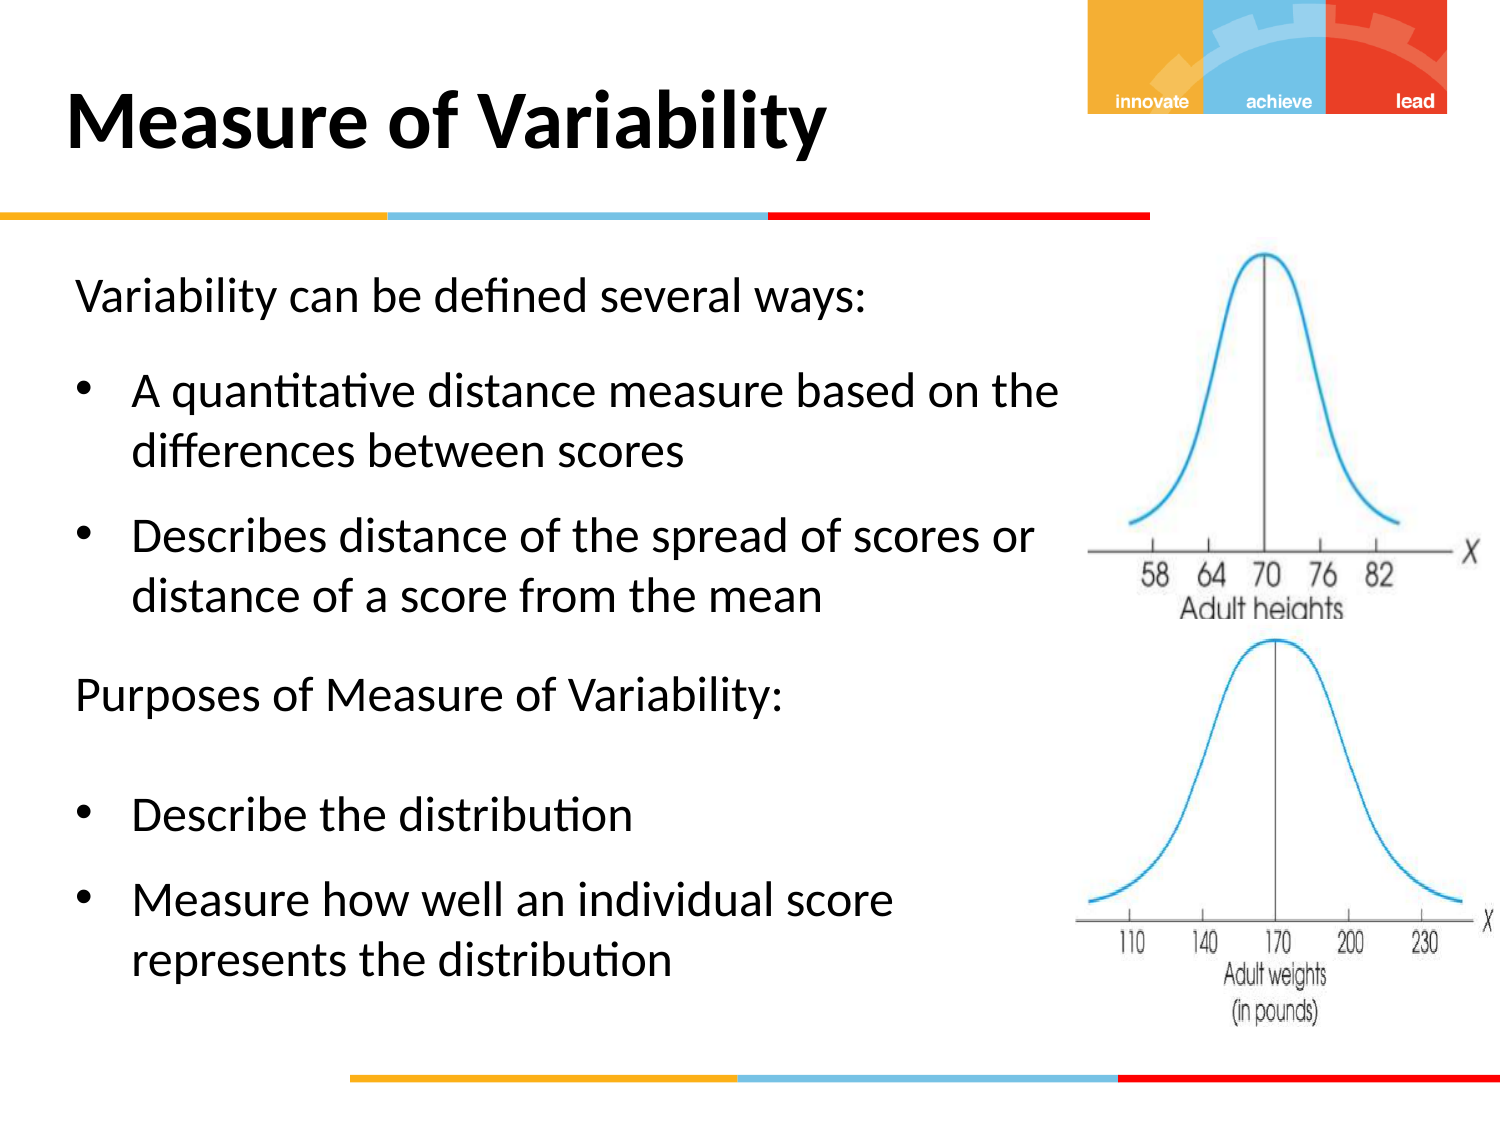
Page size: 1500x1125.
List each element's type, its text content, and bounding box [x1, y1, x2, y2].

picture [1074, 237, 1500, 1038]
picture [1087, 0, 1448, 114]
title Measure of Variability [64, 45, 1069, 185]
list Variability can be defined several ways: A quantitative distance measure based on the differences between scores Describes distance of the spread of scores or distance of a score from the mean [73, 260, 1065, 622]
text_box Purposes of Measure of Variability: Describe the distribution Measure how well an individual score represents the distribution [73, 659, 1069, 1002]
